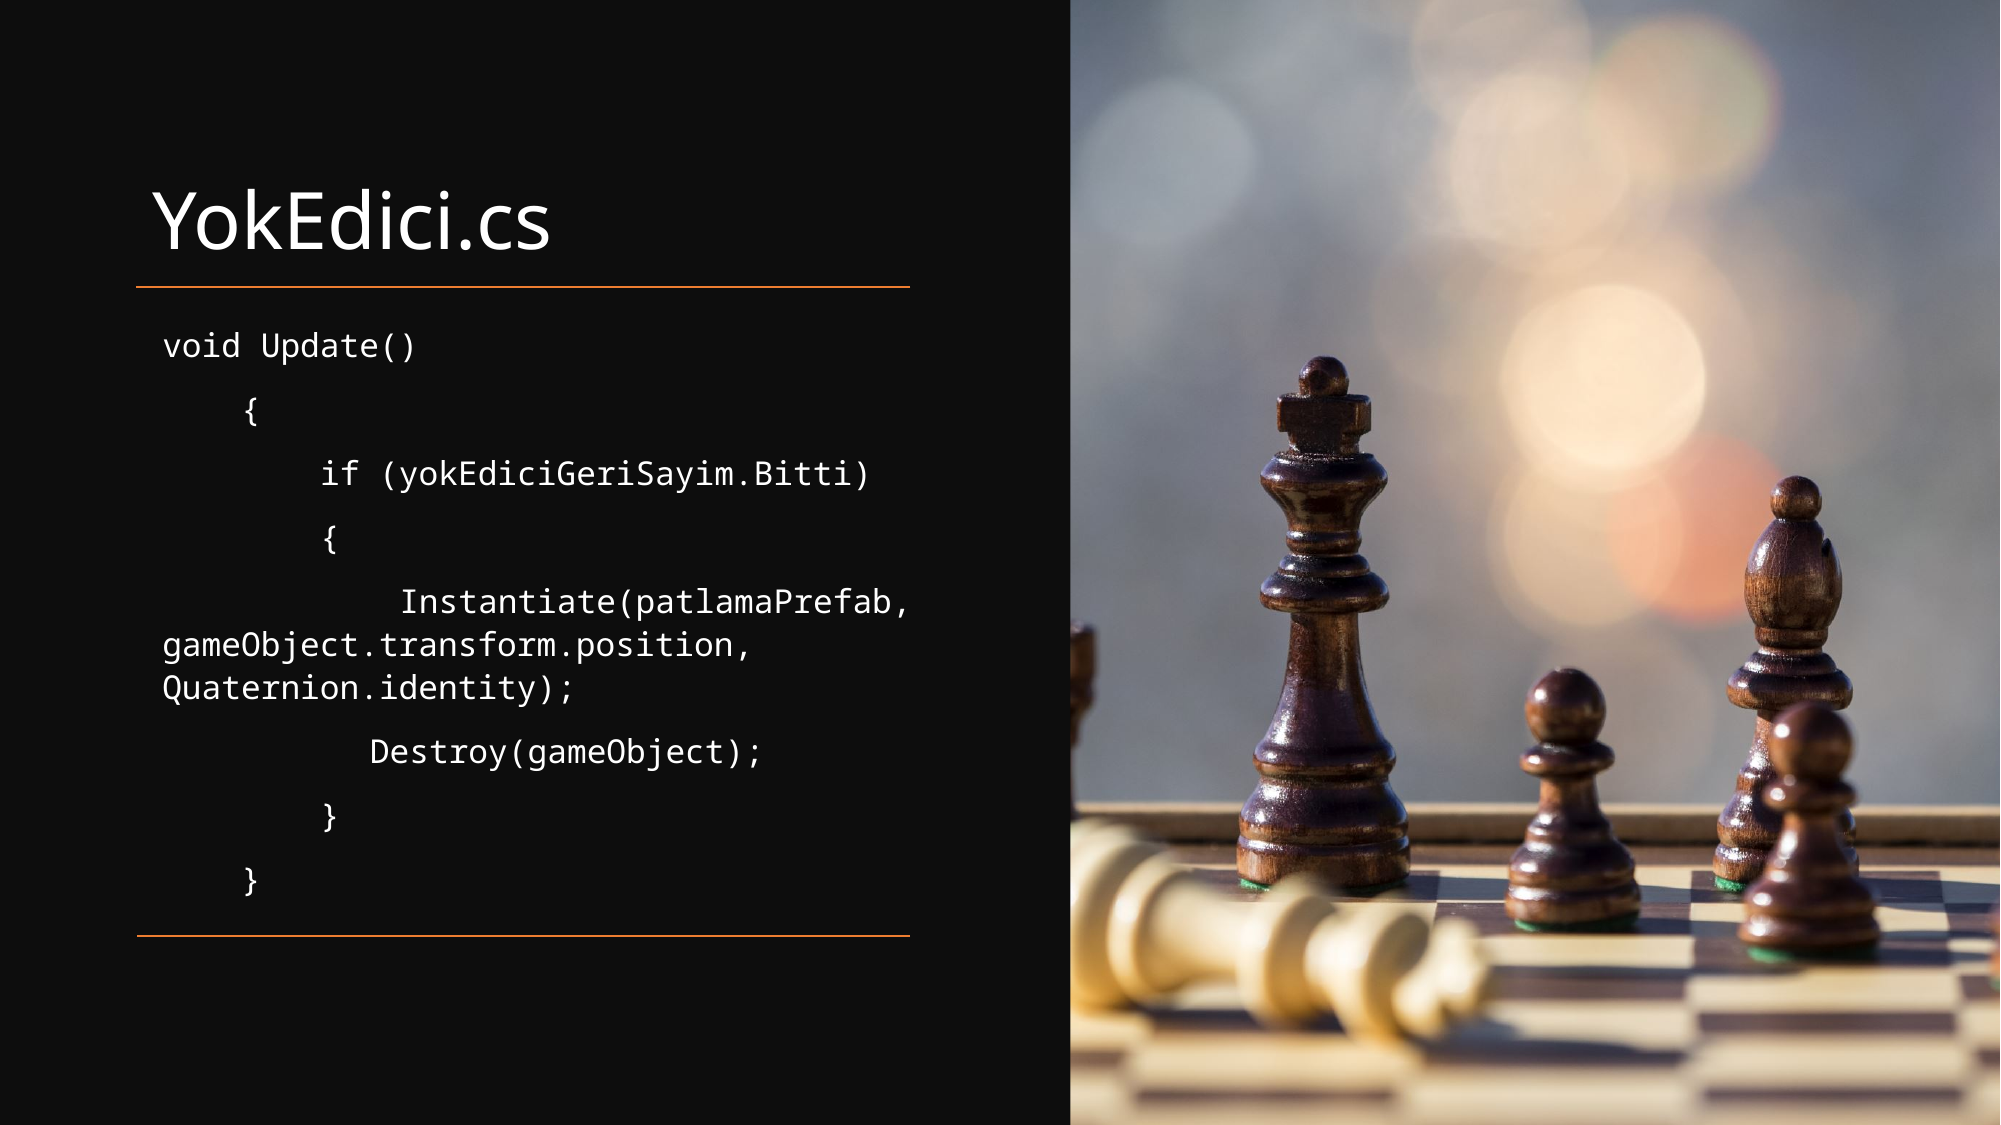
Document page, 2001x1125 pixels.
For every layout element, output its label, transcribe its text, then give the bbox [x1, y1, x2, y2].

list void Update() { if (yokEdiciGeriSayim.Bitti) { Instantiate(patlamaPrefab, gameObject.transform.position, Quaternion.identity); Destroy(gameObject); } } [147, 313, 1023, 912]
picture [1070, 0, 2000, 1125]
text_box [0, 0, 1070, 1125]
title YokEdici.cs [137, 73, 910, 275]
